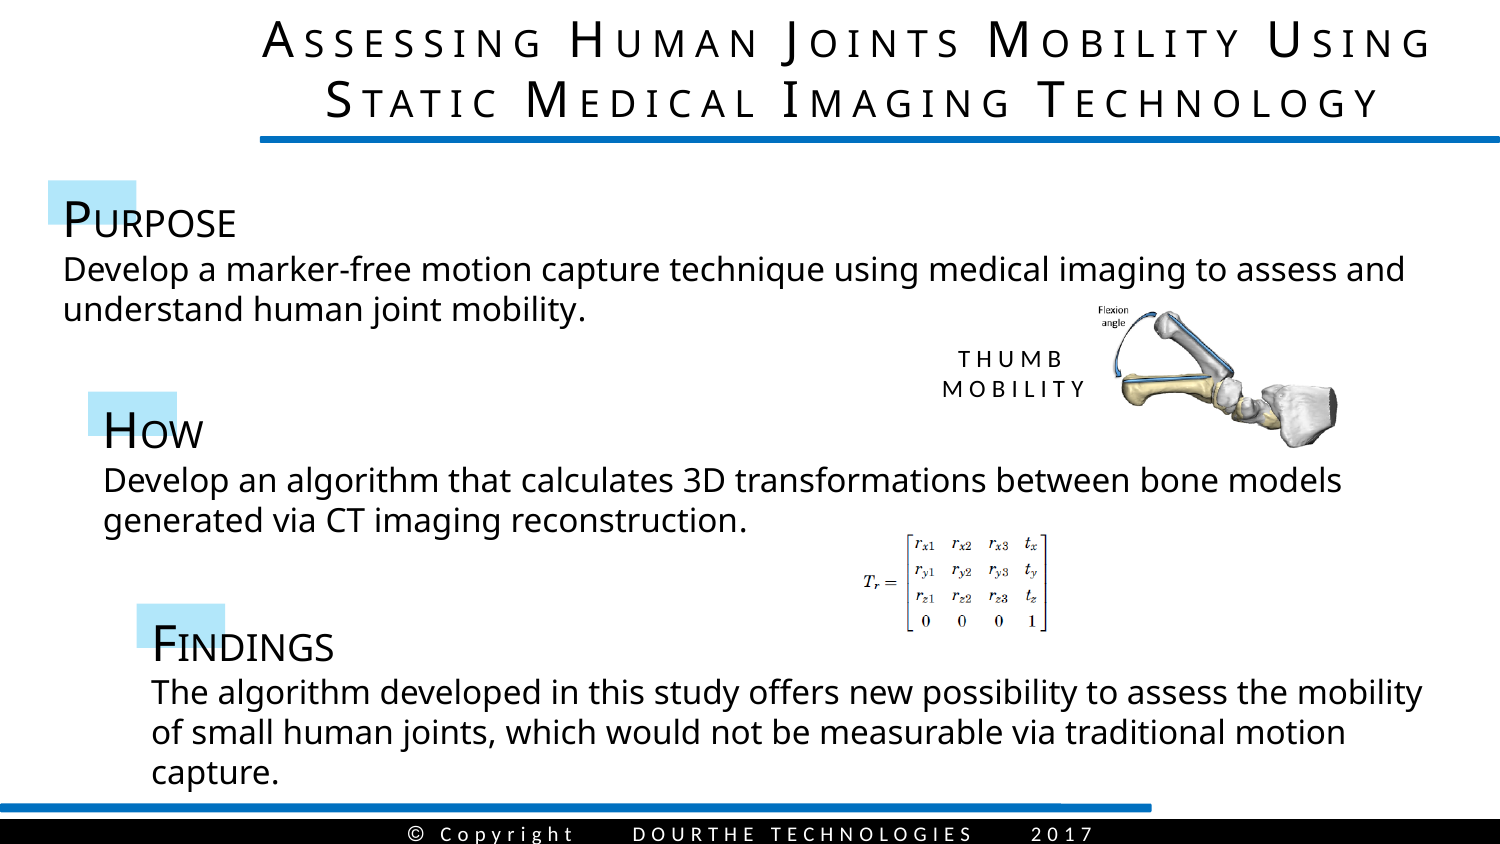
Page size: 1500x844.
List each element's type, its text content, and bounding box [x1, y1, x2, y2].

text_box  Copyright DOURTHE TECHNOLOGIES 2017 [0, 819, 1500, 844]
text_box ASSESSING HUMAN JOINTS MOBILITY USING STATIC MEDICAL IMAGING TECHNOLOGY [201, 0, 1500, 135]
picture [854, 521, 1057, 641]
text_box THUMB MOBILITY [897, 335, 1088, 391]
text_box HOW Develop an algorithm that calculates 3D transformations between bone models generated via CT imaging reconstruction. [88, 391, 1452, 547]
text_box PURPOSE Develop a marker-free motion capture technique using medical imaging to assess and understand human joint mobility. [47, 180, 1452, 335]
text_box FINDINGS The algorithm developed in this study offers new possibility to assess the mobility of small human joints, which would not be measurable via traditional motion capture. [136, 603, 1452, 799]
picture [1093, 298, 1343, 451]
text_box [257, 134, 1500, 145]
text_box [0, 801, 1154, 815]
